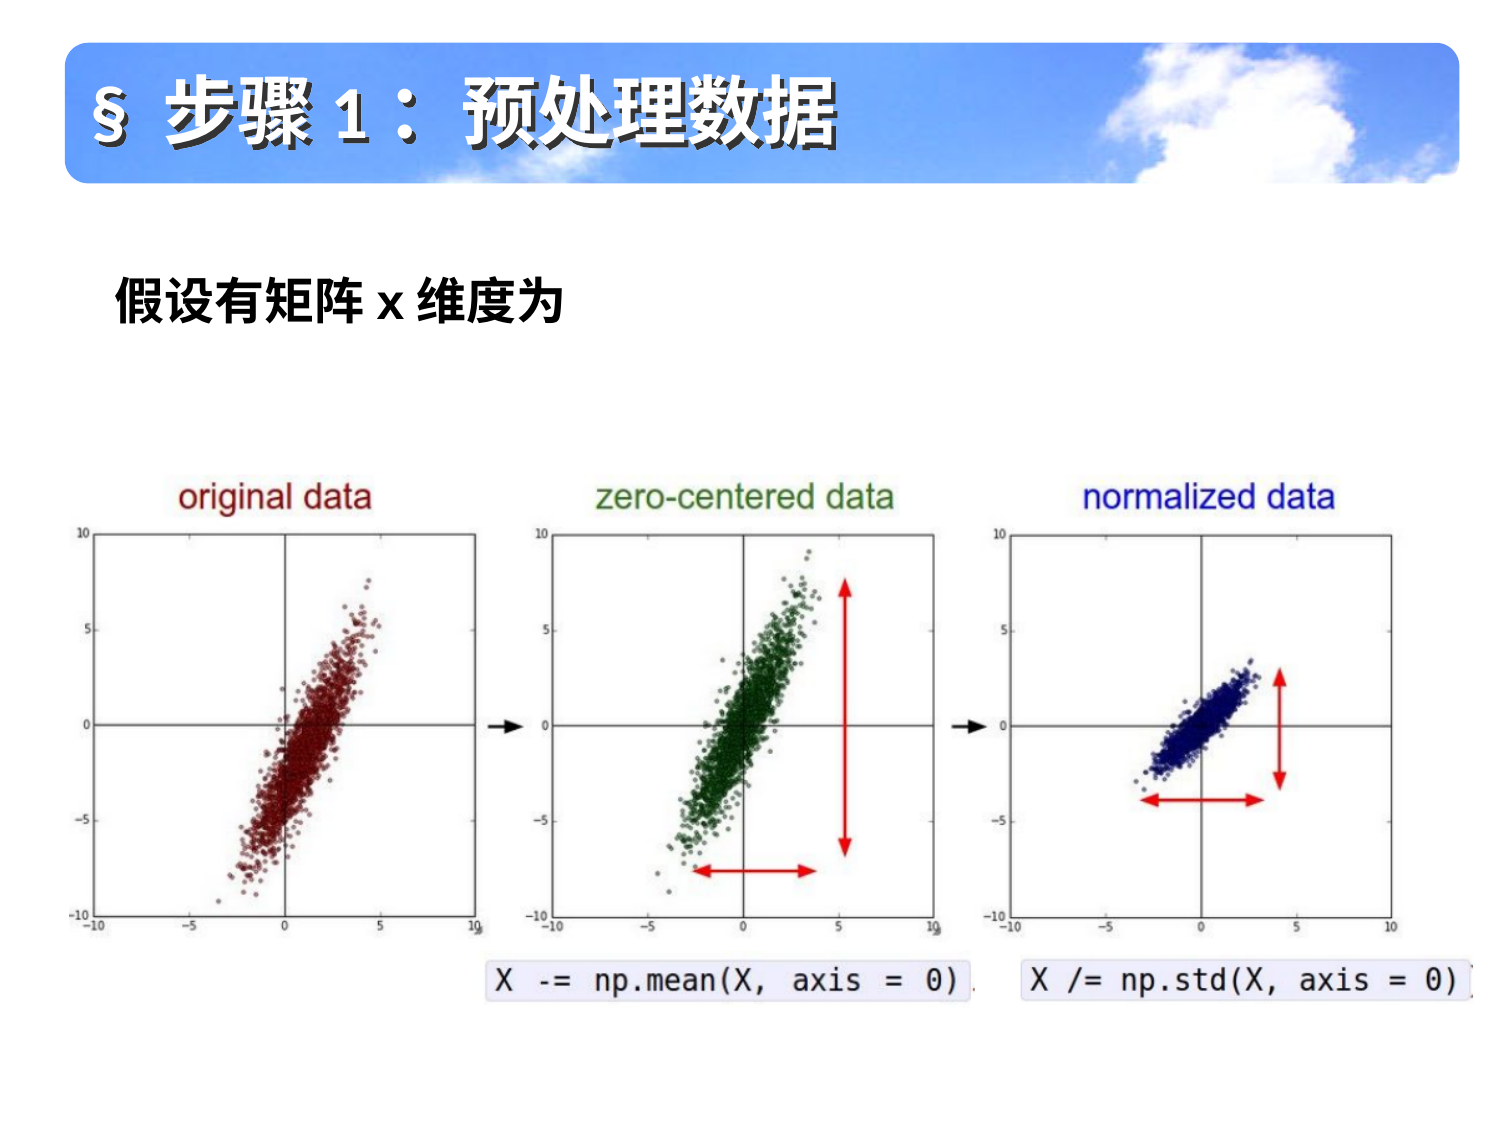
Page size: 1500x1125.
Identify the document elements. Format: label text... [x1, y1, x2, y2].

picture [69, 466, 1483, 1013]
text_box § 步骤1：预处理数据 [74, 49, 1288, 168]
picture [64, 42, 1460, 184]
